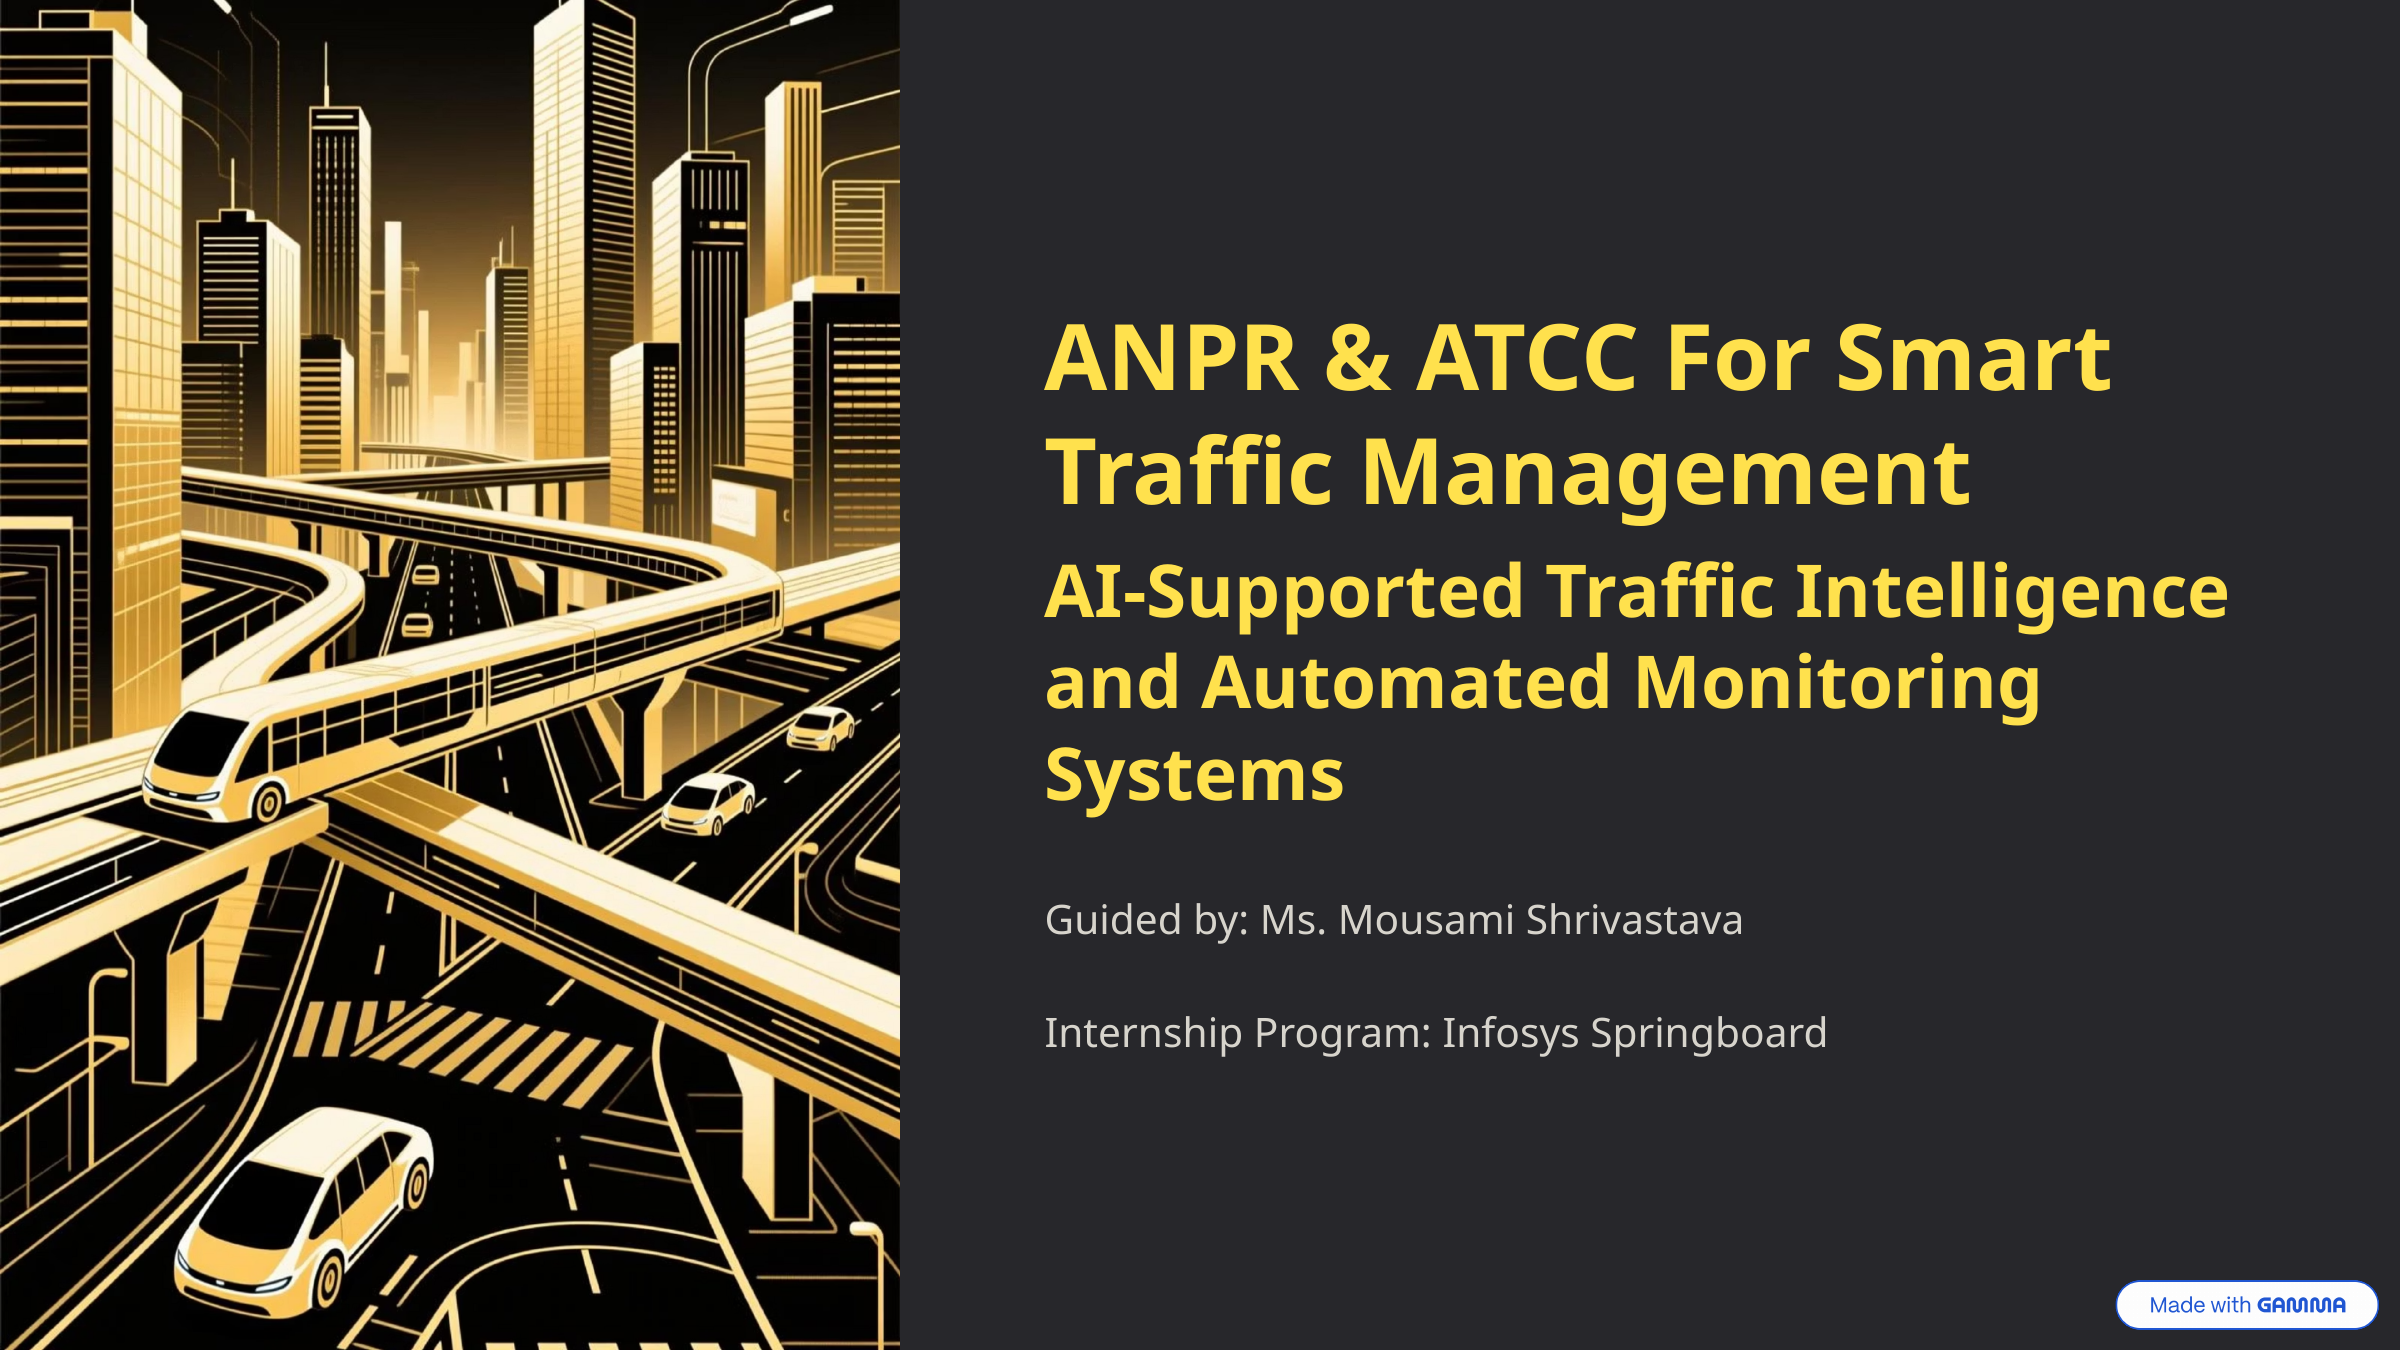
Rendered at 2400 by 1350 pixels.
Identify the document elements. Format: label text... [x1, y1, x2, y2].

picture [2106, 1271, 2389, 1339]
text_box Guided by: Ms. Mousami Shrivastava [1044, 877, 2256, 944]
text_box ANPR & ATCC For Smart Traffic Management [1044, 294, 2256, 524]
text_box AI-Supported Traffic Intelligence and Automated Monitoring Systems [1044, 540, 2256, 816]
picture [0, 0, 900, 1350]
text_box Internship Program: Infosys Springboard [1044, 989, 2256, 1056]
